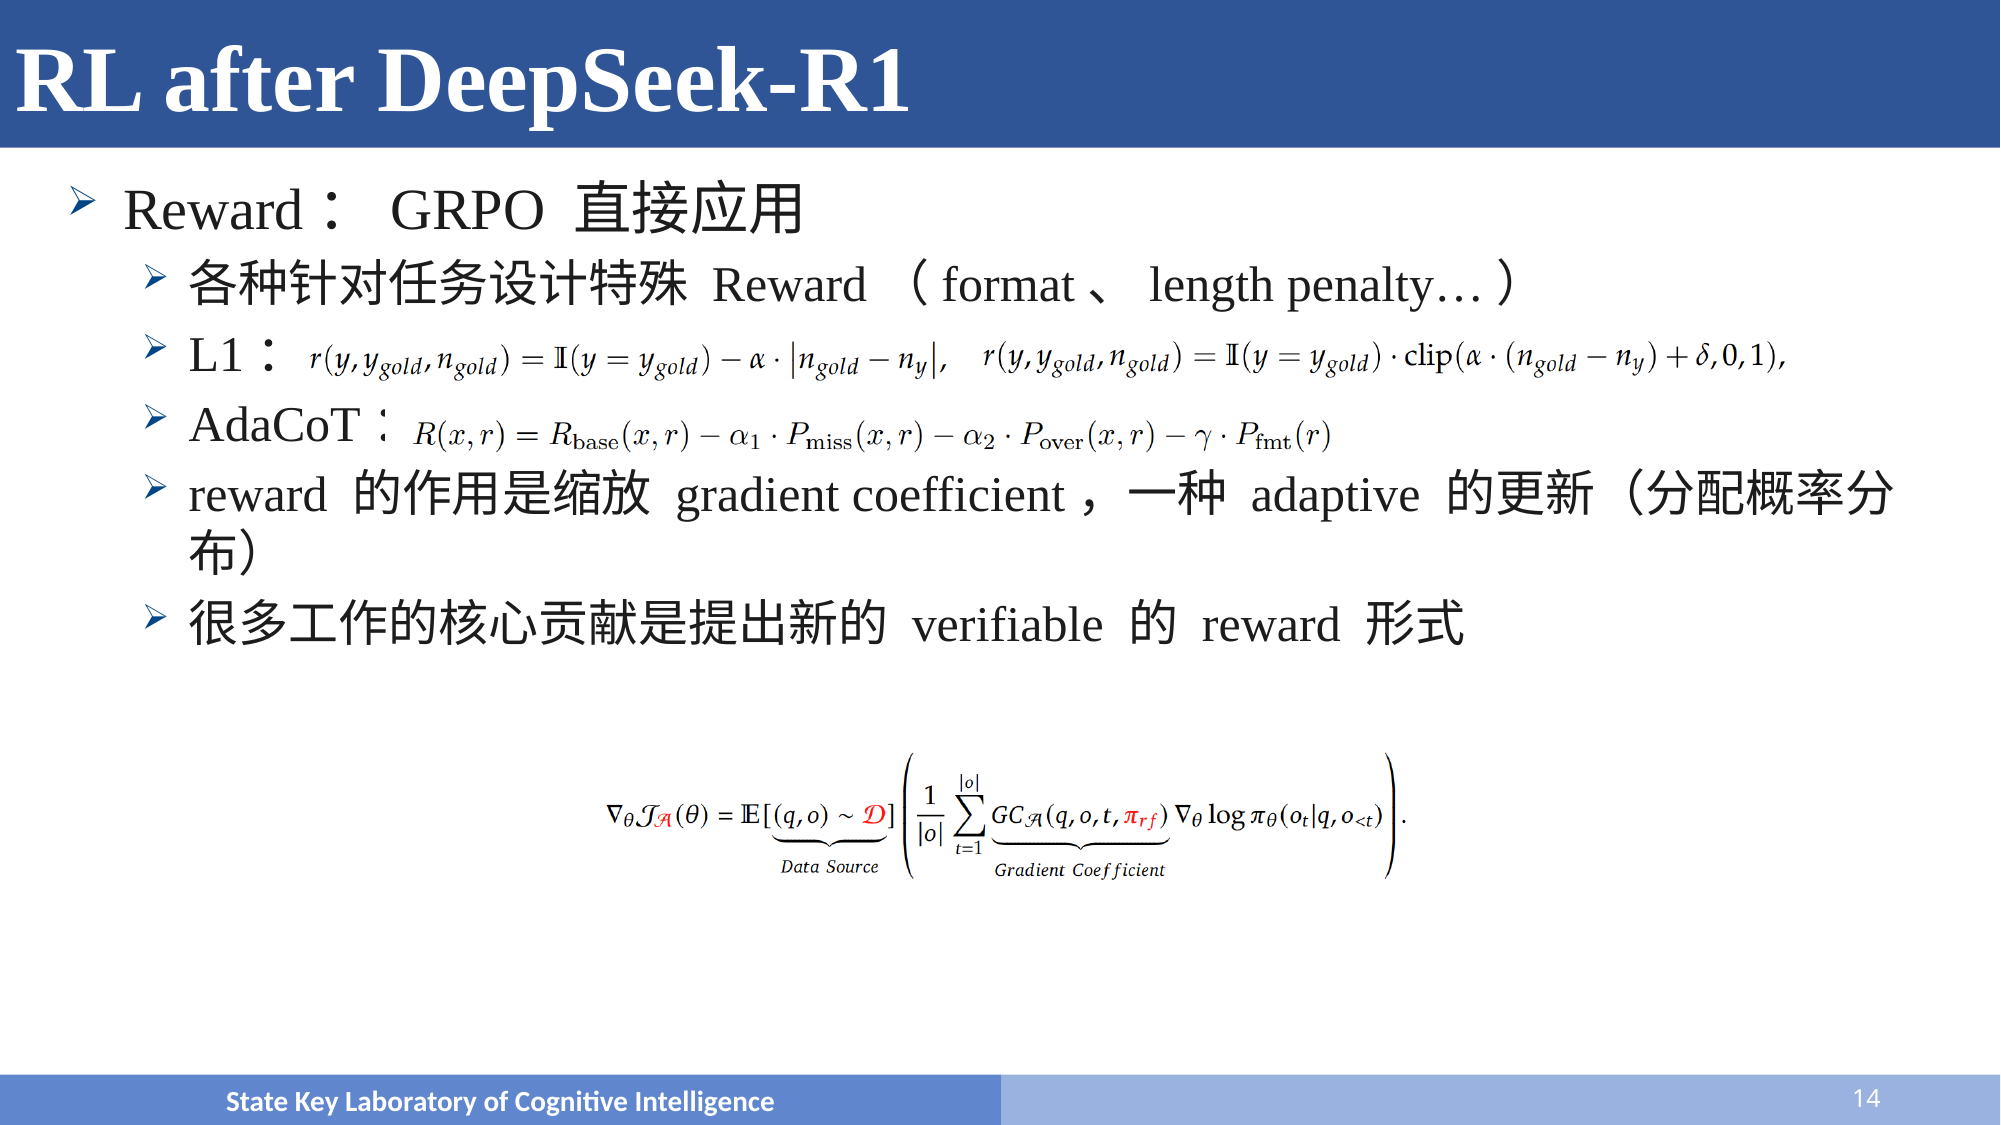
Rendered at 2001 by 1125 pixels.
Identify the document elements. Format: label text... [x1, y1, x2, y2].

picture [385, 404, 1349, 469]
slide_number 14 [1775, 1077, 1881, 1123]
text_box State Key Laboratory of Cognitive Intelligence [0, 1074, 1001, 1125]
picture [279, 326, 1804, 393]
picture [568, 734, 1432, 893]
text_box RL after DeepSeek-R1 [0, 0, 2000, 148]
text_box Reward：GRPO 直接应用 各种针对任务设计特殊 Reward（format、length penalty…） L1： AdaCoT： reward 的作用是缩放 gradient coefficient，一种 adaptive 的更新（分配概率分布） 很多工作的核心贡献是提出新的 verifiable 的 reward 形式 [66, 171, 1945, 954]
